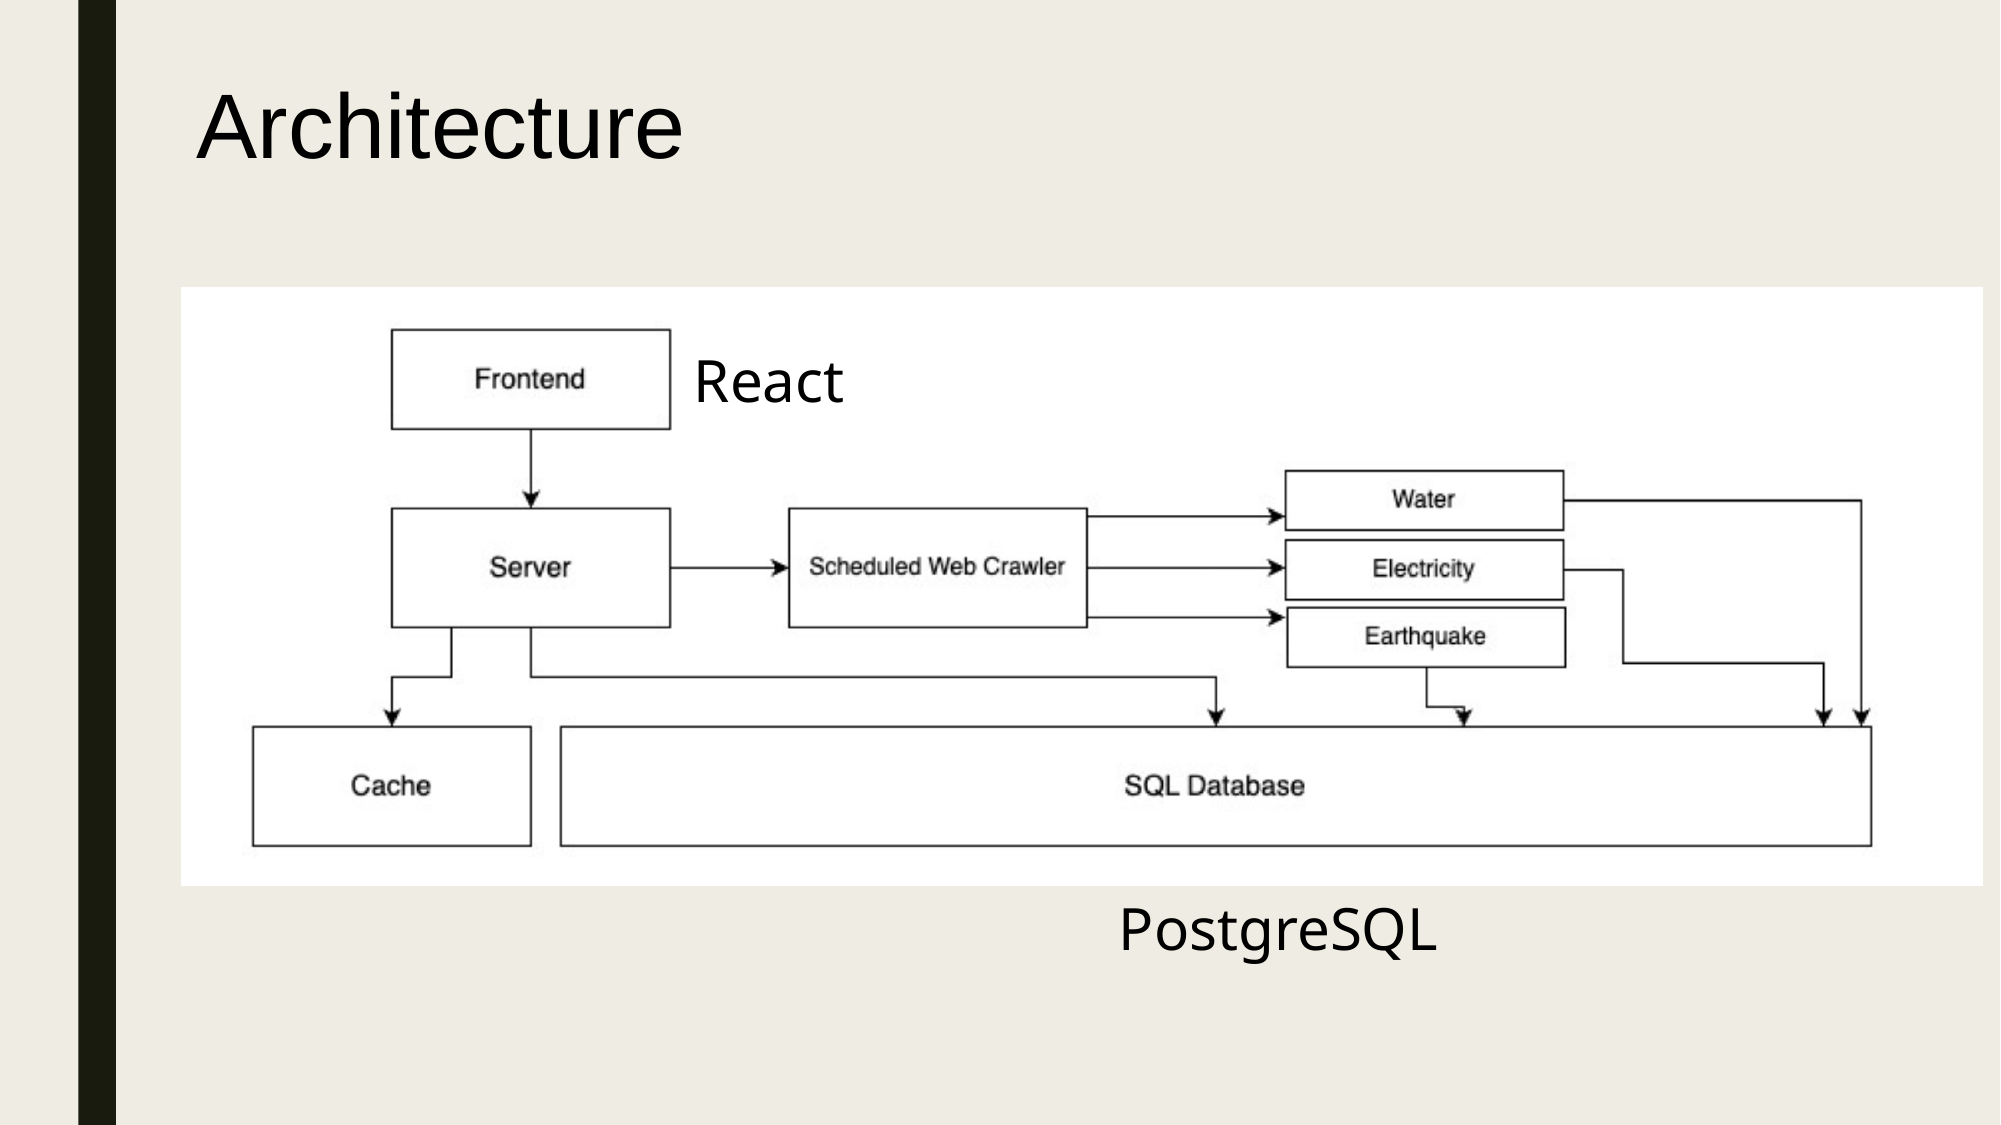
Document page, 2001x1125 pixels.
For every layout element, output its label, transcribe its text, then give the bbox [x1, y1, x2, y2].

title Architecture [181, 73, 1757, 287]
text_box PostgreSQL [1104, 886, 1685, 970]
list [181, 287, 1983, 886]
